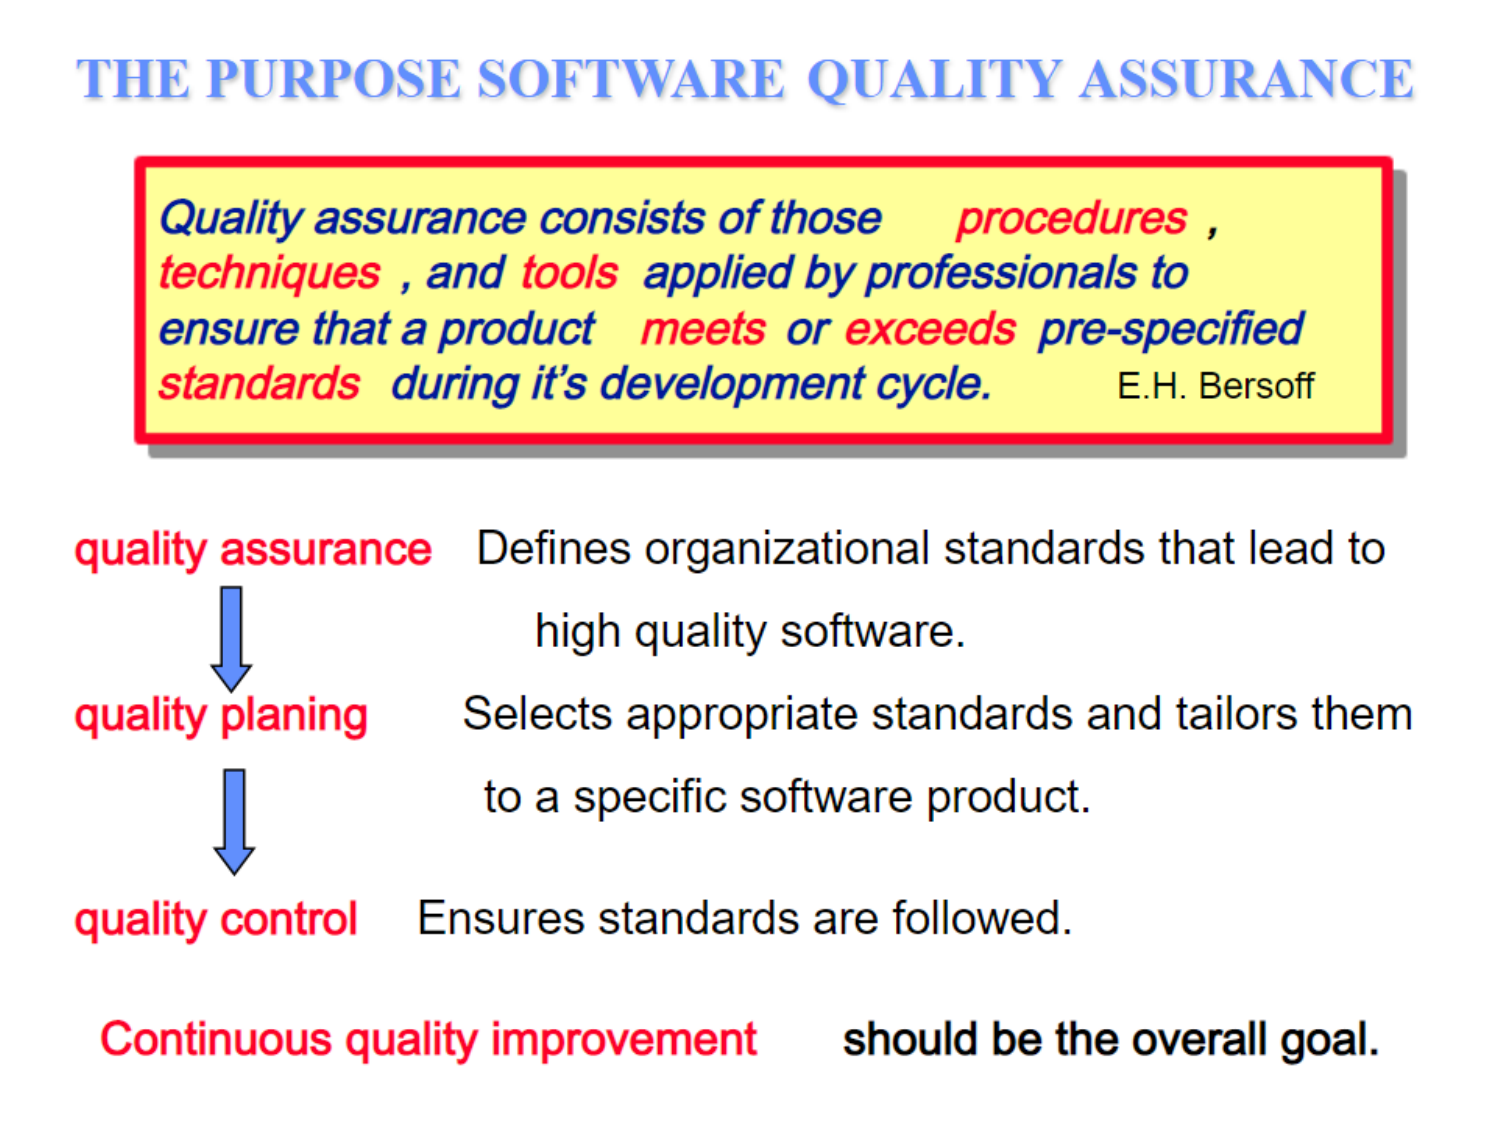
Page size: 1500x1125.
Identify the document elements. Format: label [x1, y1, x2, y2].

list [0, 0, 1500, 1092]
